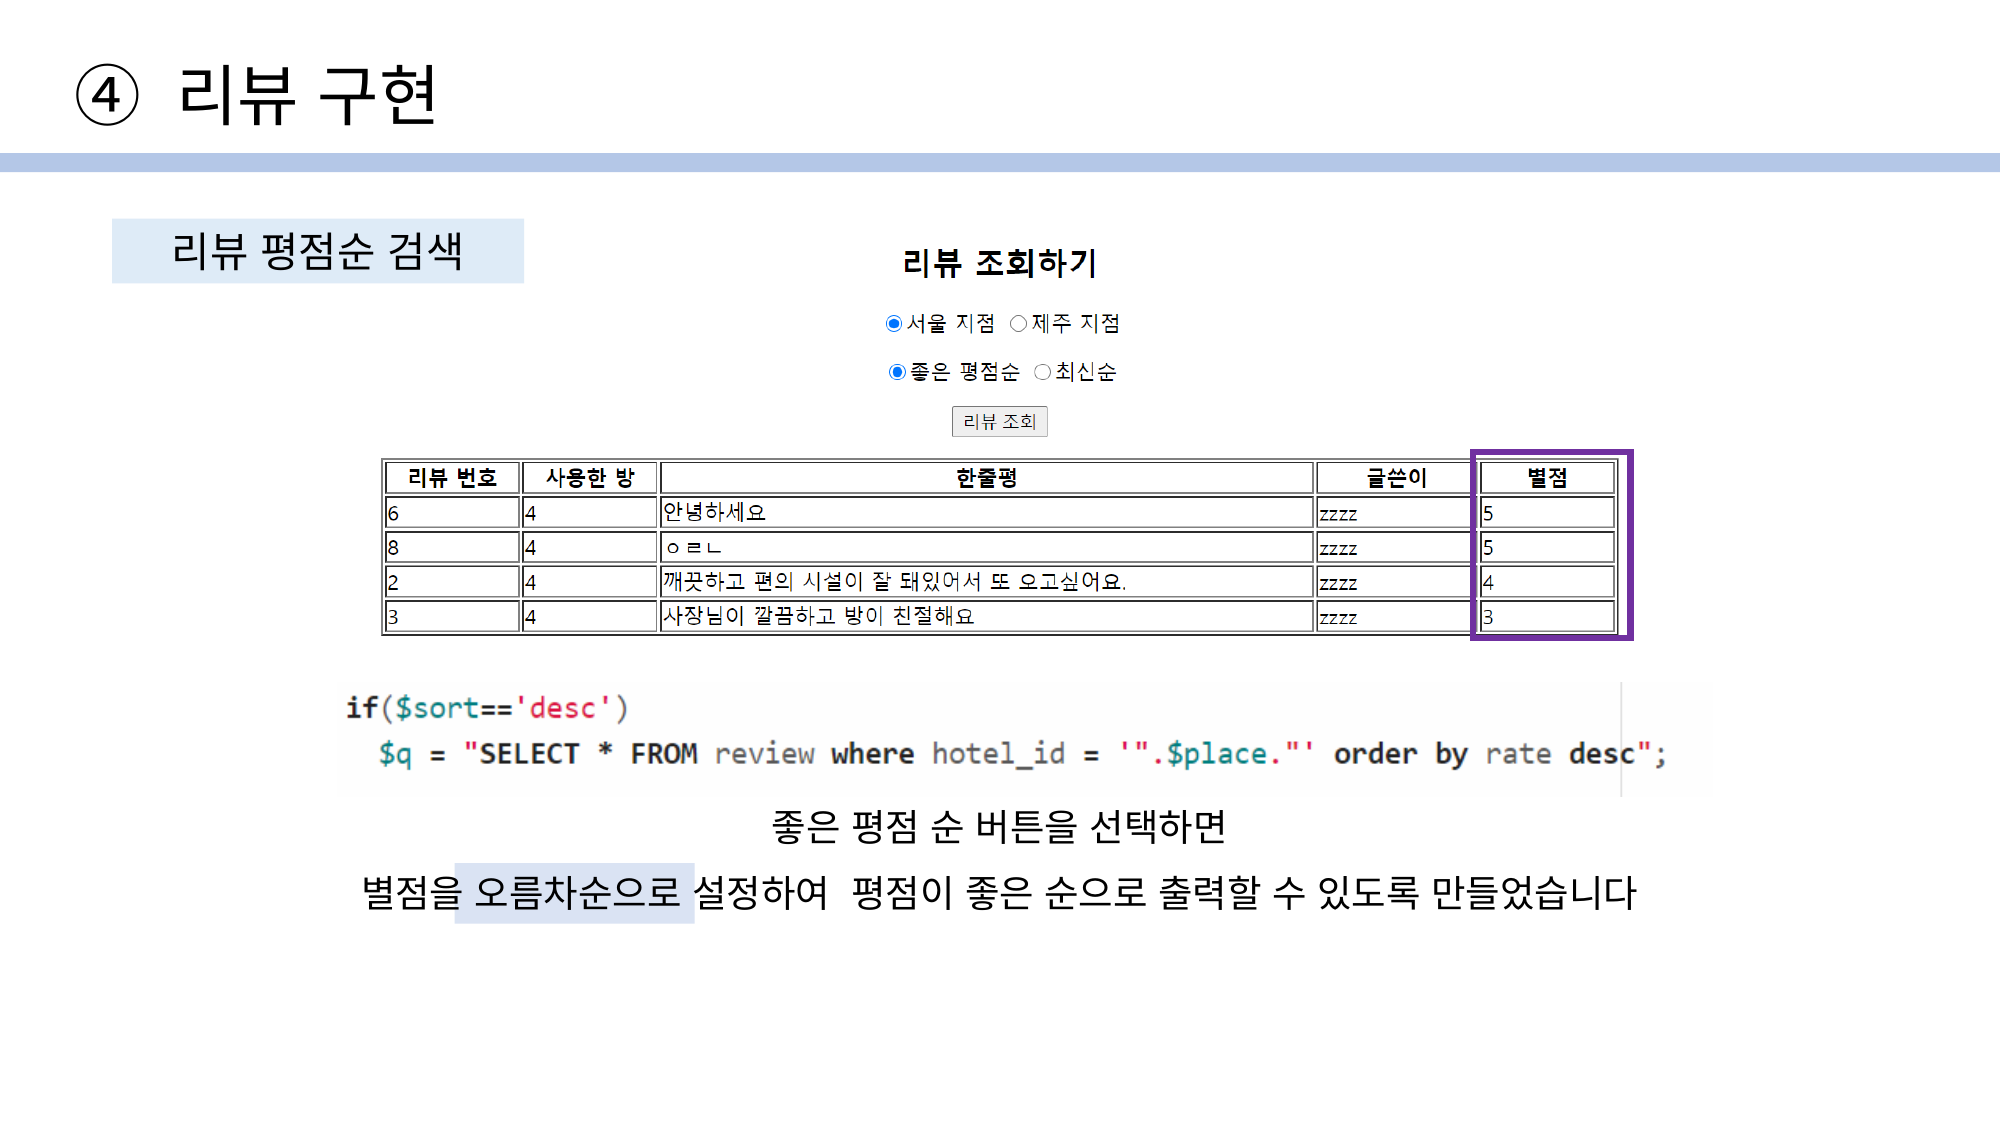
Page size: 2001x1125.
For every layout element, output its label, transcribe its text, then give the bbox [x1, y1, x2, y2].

text_box 좋은 평점 순 버튼을 선택하면 [717, 797, 1283, 857]
picture [337, 201, 1713, 797]
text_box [0, 46, 2000, 173]
text_box 리뷰 평점순 검색 [112, 218, 369, 284]
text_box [311, 863, 1689, 924]
